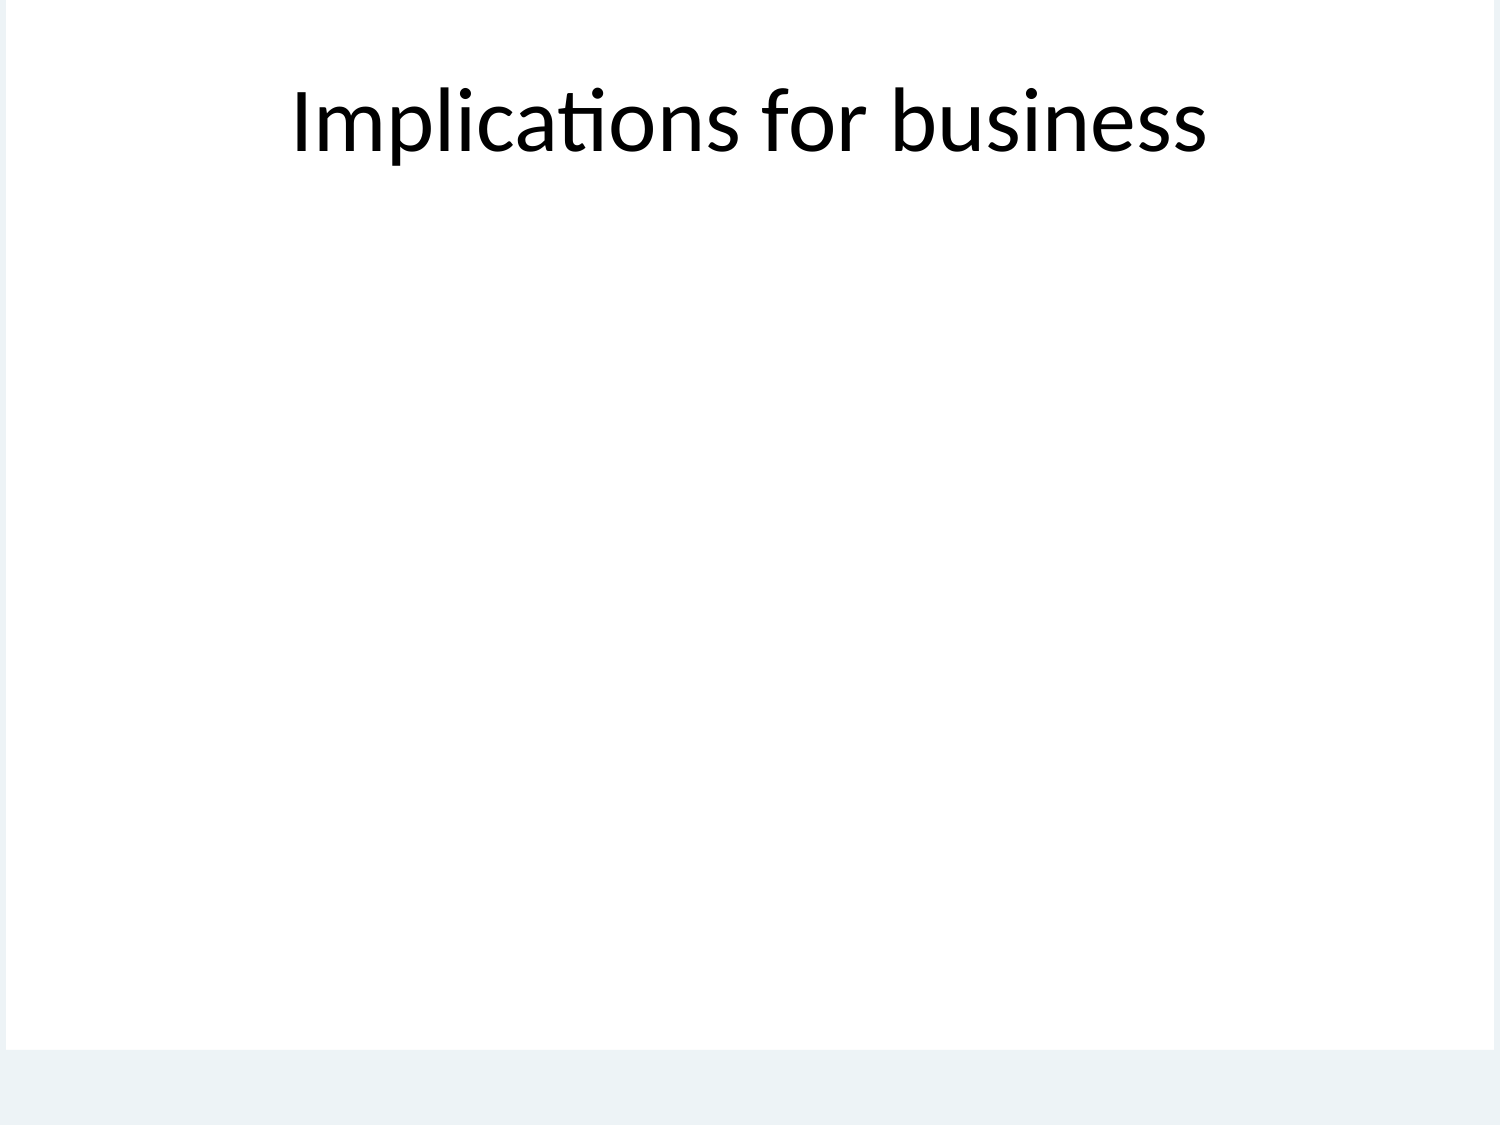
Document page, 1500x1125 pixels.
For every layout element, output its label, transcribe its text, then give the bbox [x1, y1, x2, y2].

title Implications for business [72, 60, 1428, 176]
